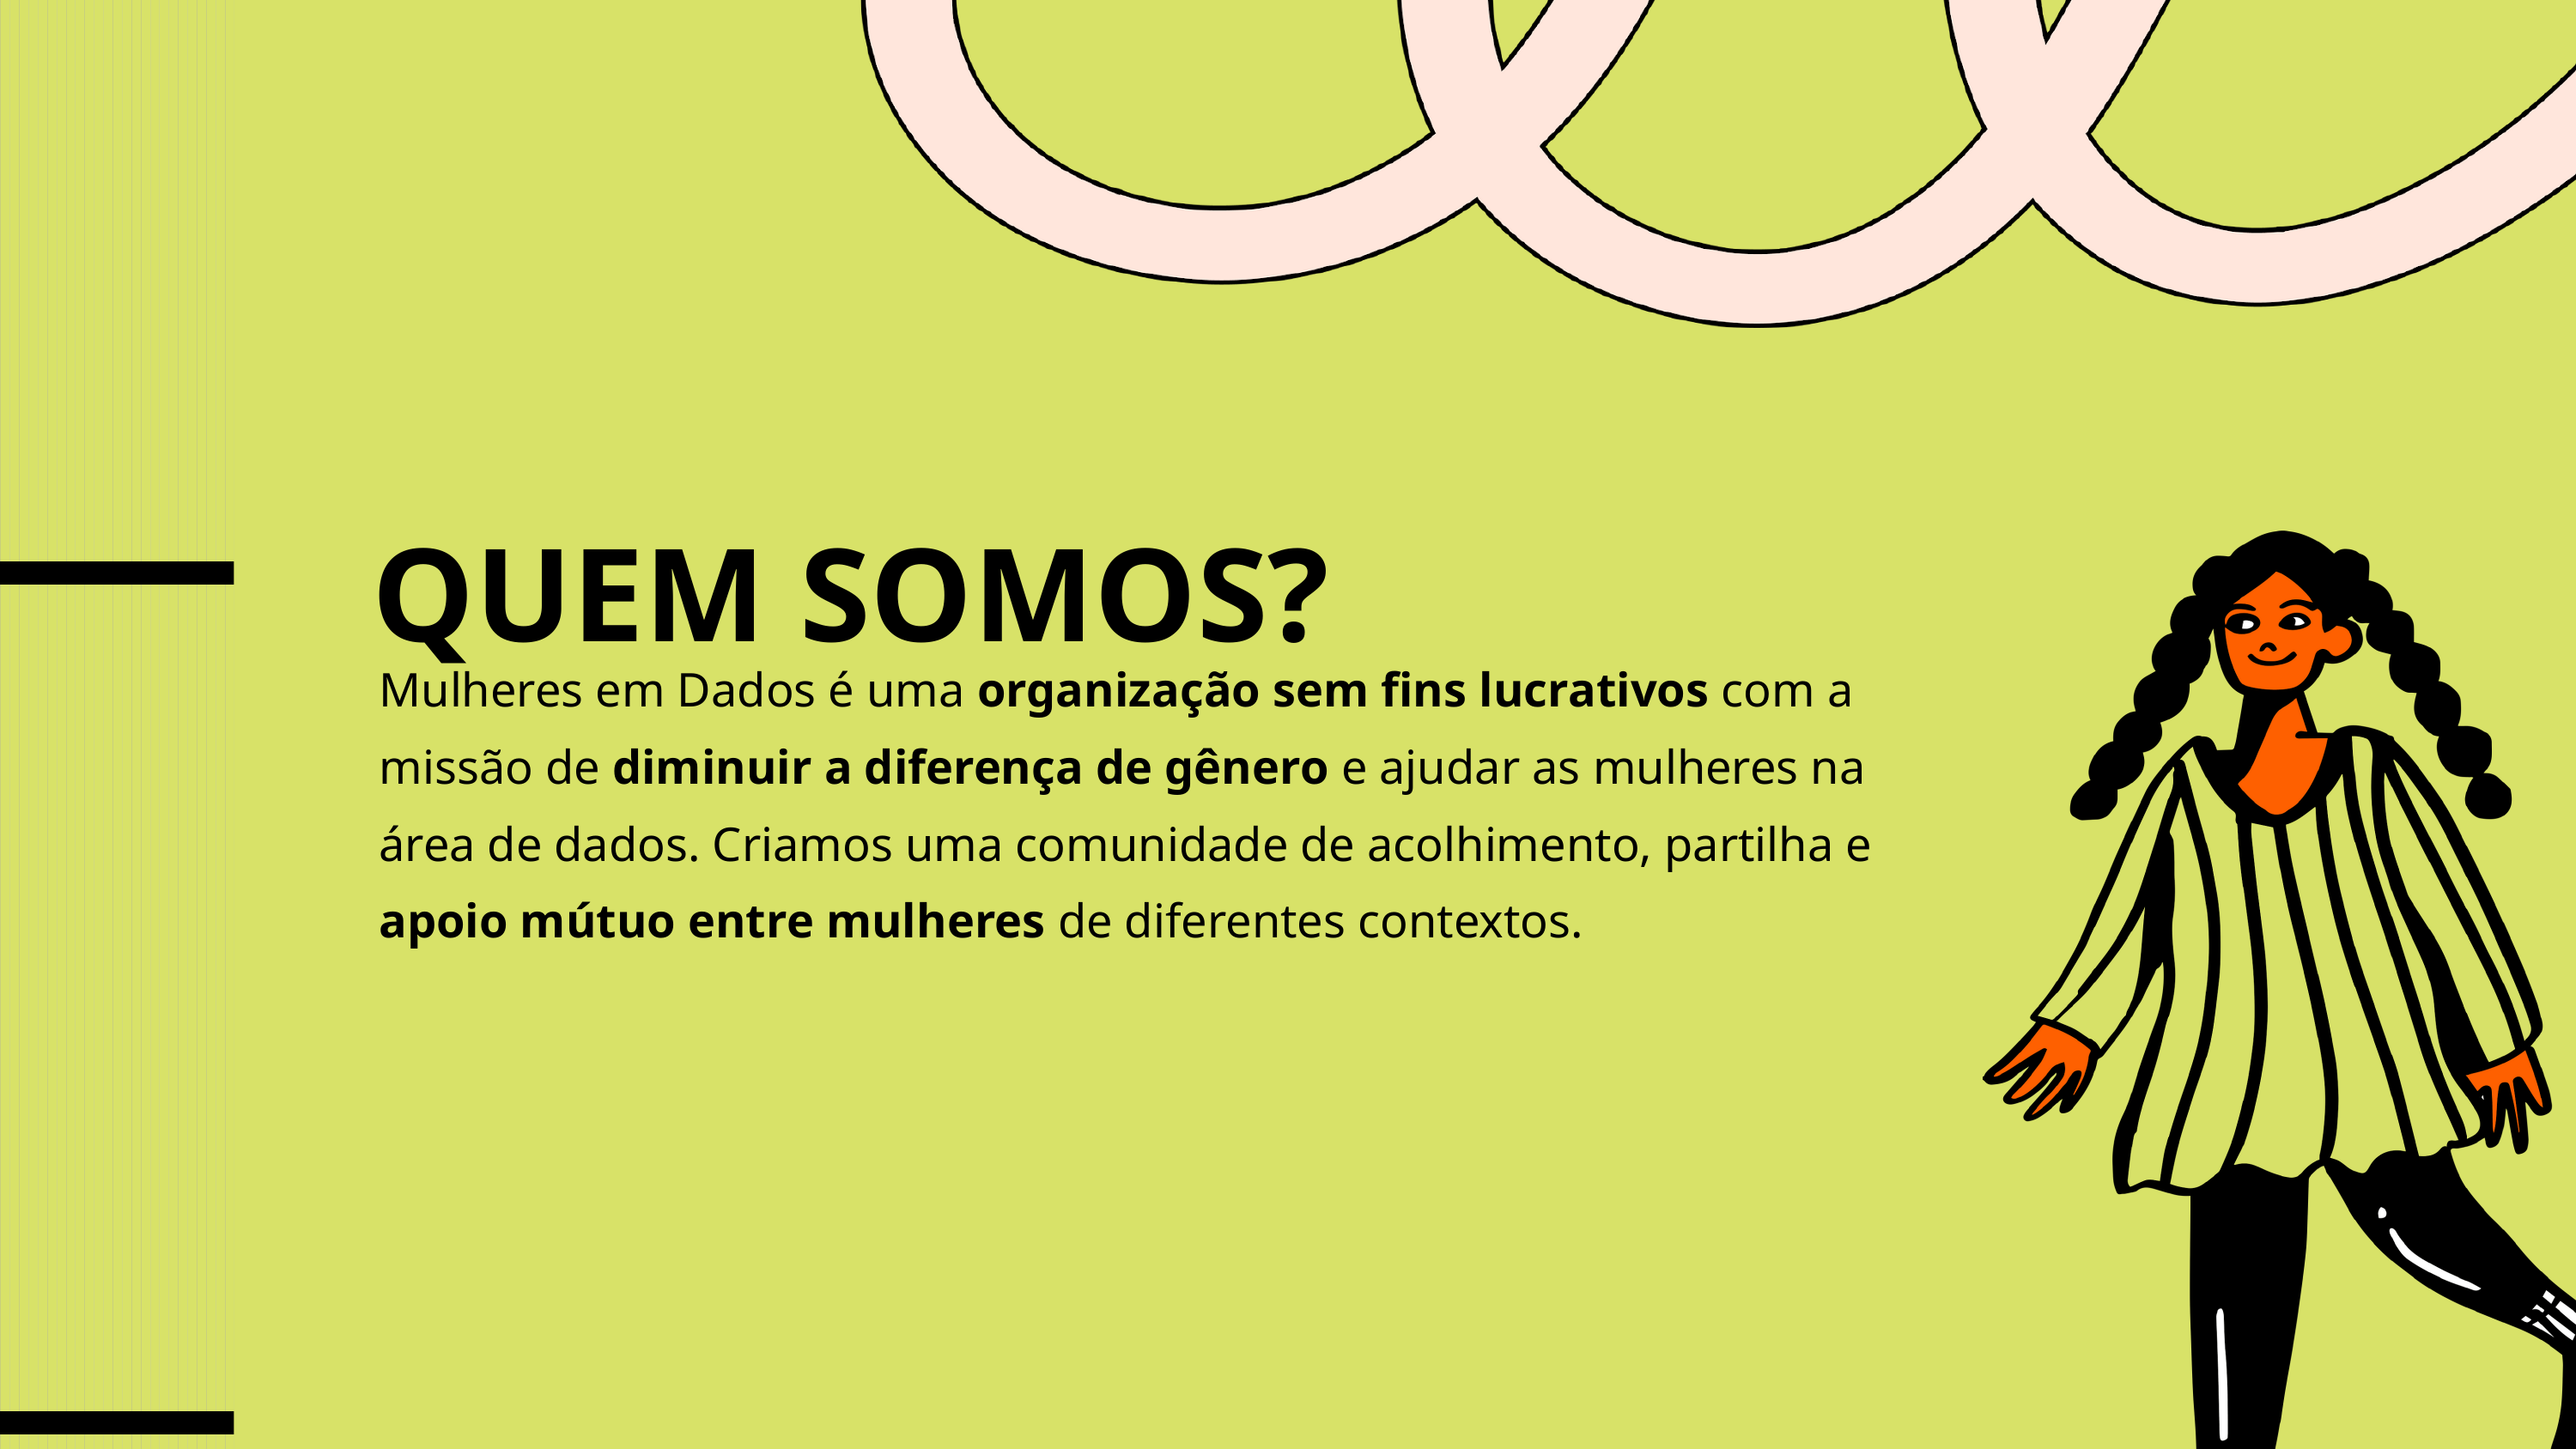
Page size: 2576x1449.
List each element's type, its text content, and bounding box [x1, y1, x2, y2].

text_box QUEM SOMOS? [372, 455, 2204, 668]
text_box [860, 0, 2576, 328]
text_box [0, 0, 234, 1449]
text_box Mulheres em Dados é uma organização sem fins lucrativos com a missão de diminuir a diferença de gênero e ajudar as mulheres na área de dados. Criamos uma comunidade de acolhimento, partilha e apoio mútuo entre mulheres de diferentes contextos. [379, 601, 1926, 948]
text_box [1983, 530, 2576, 1449]
